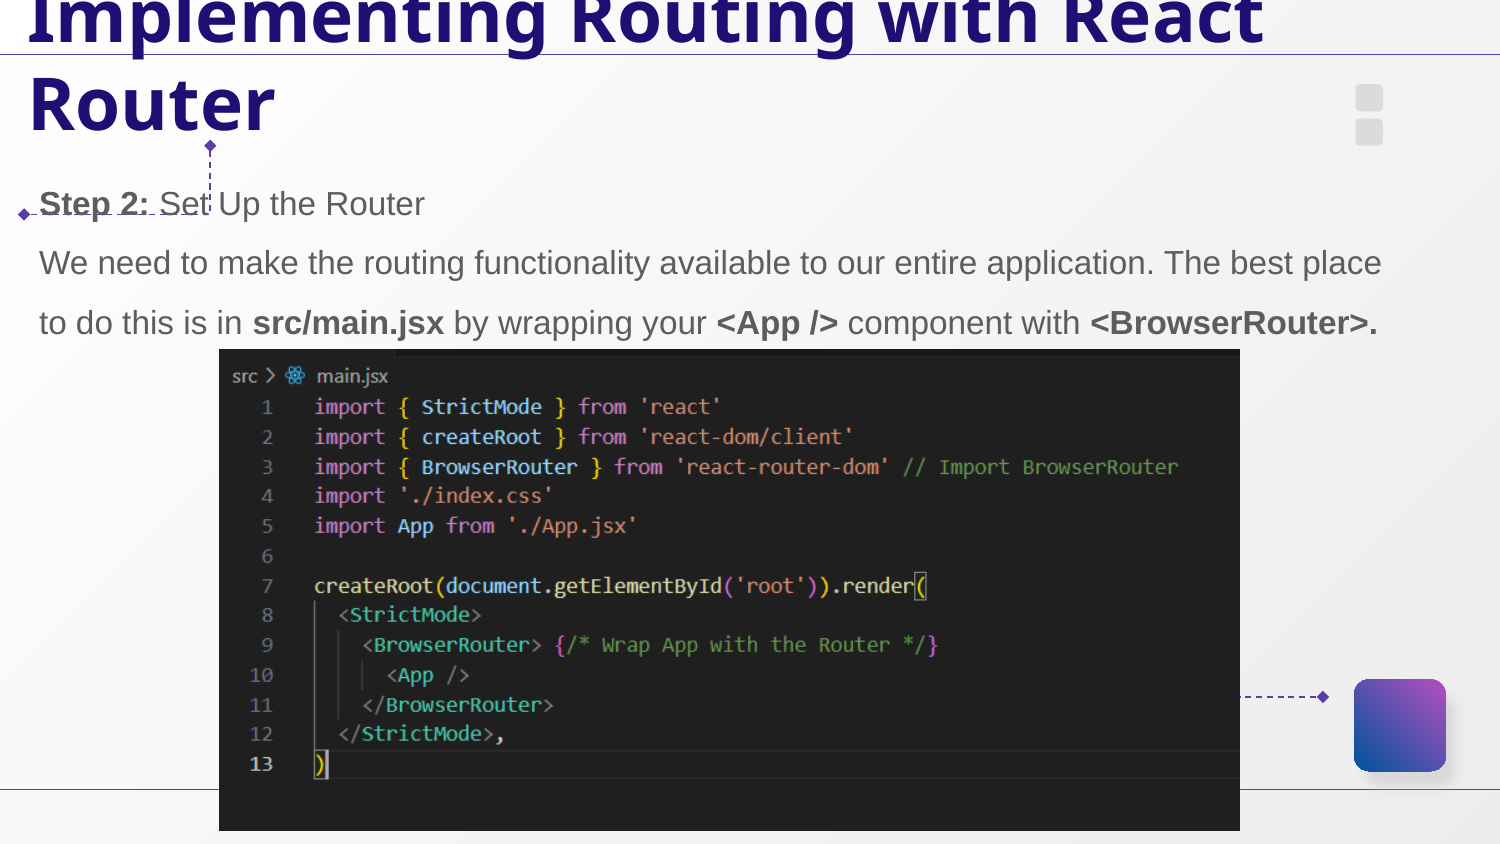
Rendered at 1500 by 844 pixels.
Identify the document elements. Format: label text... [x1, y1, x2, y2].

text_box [1355, 83, 1383, 147]
text_box [1354, 679, 1446, 772]
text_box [1245, 696, 1324, 766]
title Implementing Routing with React Router [12, 35, 24, 161]
subtitle Step 2: Set Up the Router We need to make the routing functionality available to our entire application. The best place to do this is in src/main.jsx by wrapping your <App /> component with <BrowserRouter>. [24, 0, 1435, 504]
picture [218, 349, 1241, 831]
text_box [23, 145, 211, 215]
